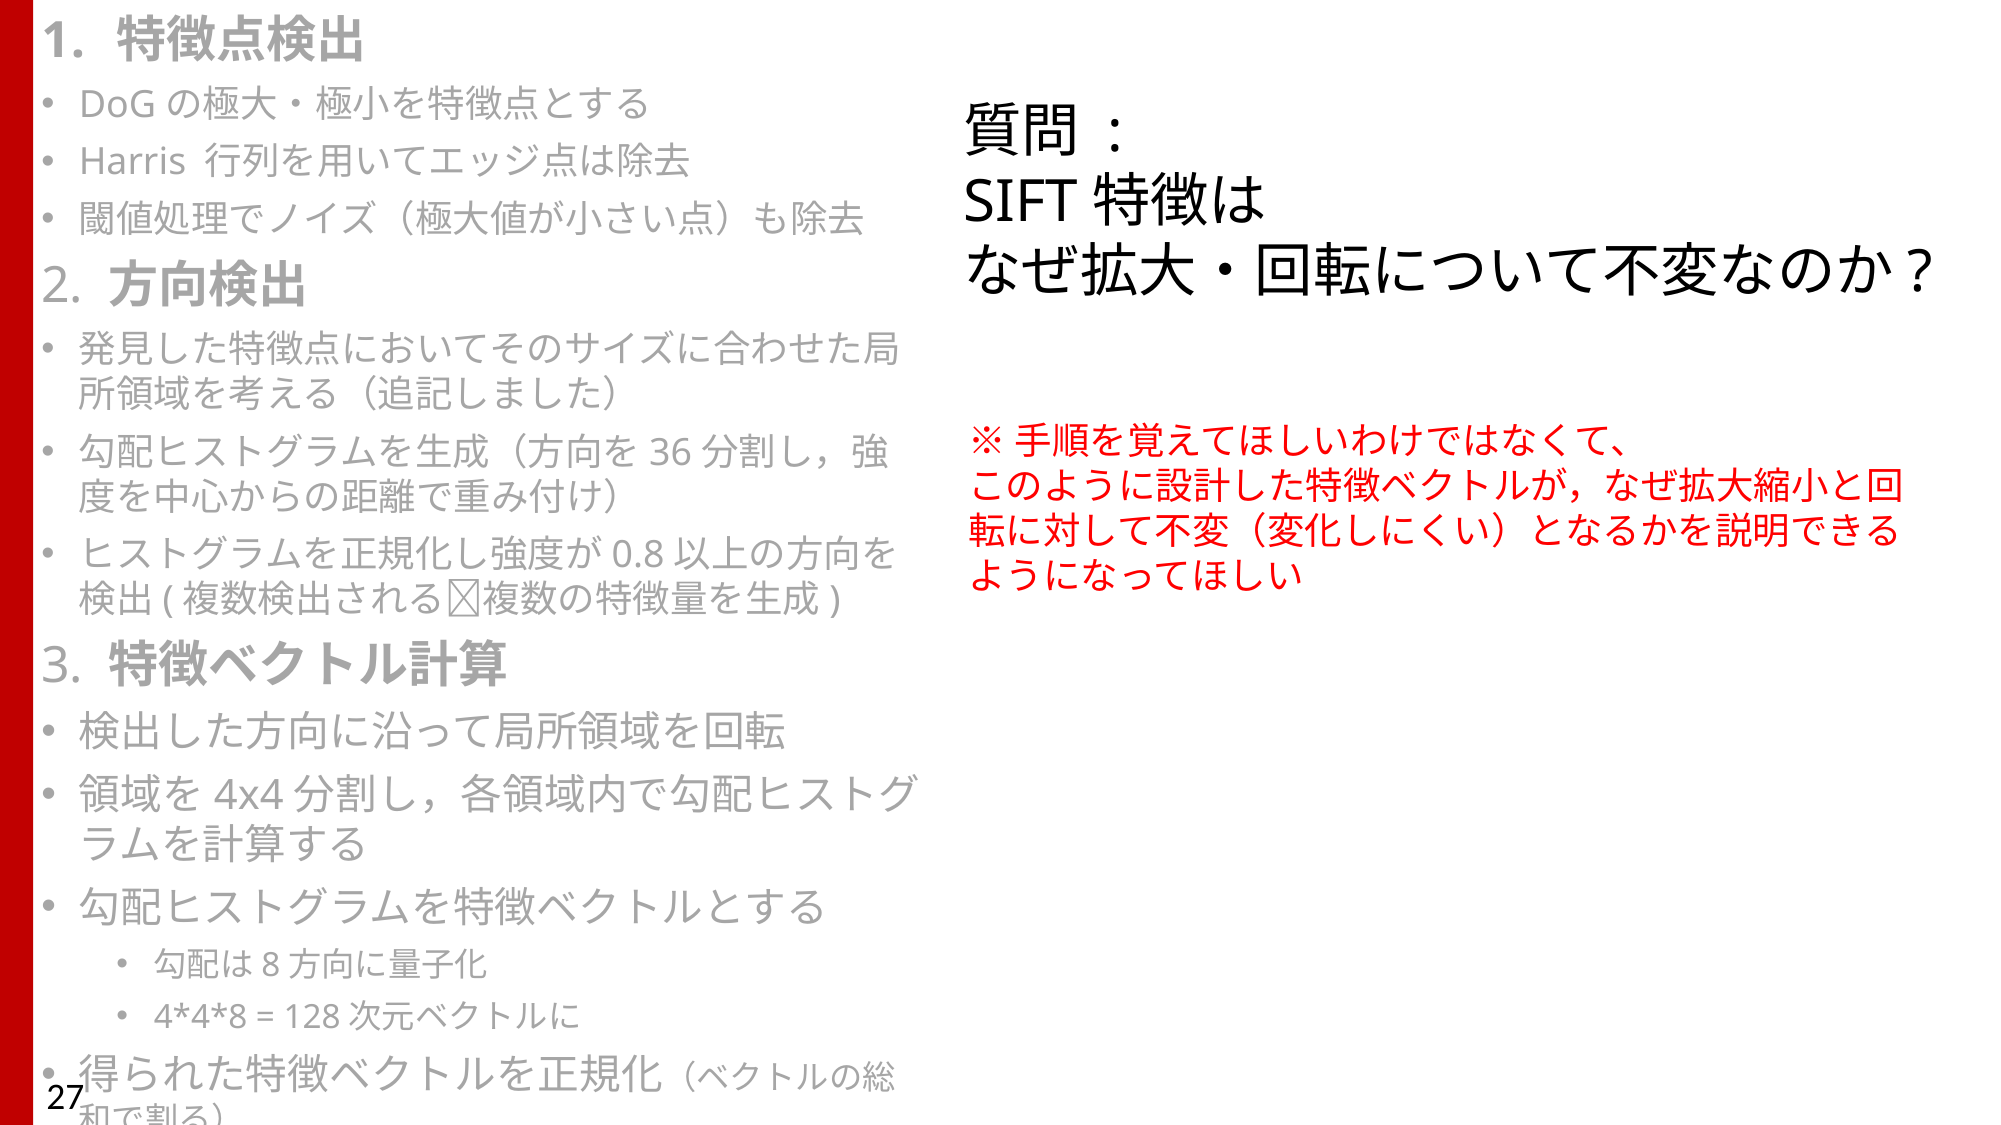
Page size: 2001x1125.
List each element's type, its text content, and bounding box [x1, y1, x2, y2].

list 特徴点検出 DoGの極大・極小を特徴点とする Harris 行列を用いてエッジ点は除去 閾値処理でノイズ（極大値が小さい点）も除去 2. 方向検出 発見した特徴点においてそのサイズに合わせた局所領域を考える（追記しました） 勾配ヒストグラムを生成（方向を36分割し，強度を中心からの距離で重み付け） ヒストグラムを正規化し強度が0.8以上の方向を検出(複数検出される複数の特徴量を生成) 3. 特徴ベクトル計算 検出した方向に沿って局所領域を回転 領域を4x4分割し，各領域内で勾配ヒストグラムを計算する 勾配ヒストグラムを特徴ベクトルとする 勾配は8方向に量子化 4*4*8 = 128次元ベクトルに 得られた特徴ベクトルを正規化（ベクトルの総和で割る） [26, 0, 939, 1125]
slide_number 27 [31, 1064, 482, 1125]
text_box ※手順を覚えてほしいわけではなくて、 このように設計した特徴ベクトルが，なぜ拡大縮小と回転に対して不変（変化しにくい）となるかを説明できるようになってほしい [953, 409, 1944, 605]
text_box 質問 : SIFT特徴は なぜ拡大・回転について不変なのか? [948, 85, 1948, 310]
